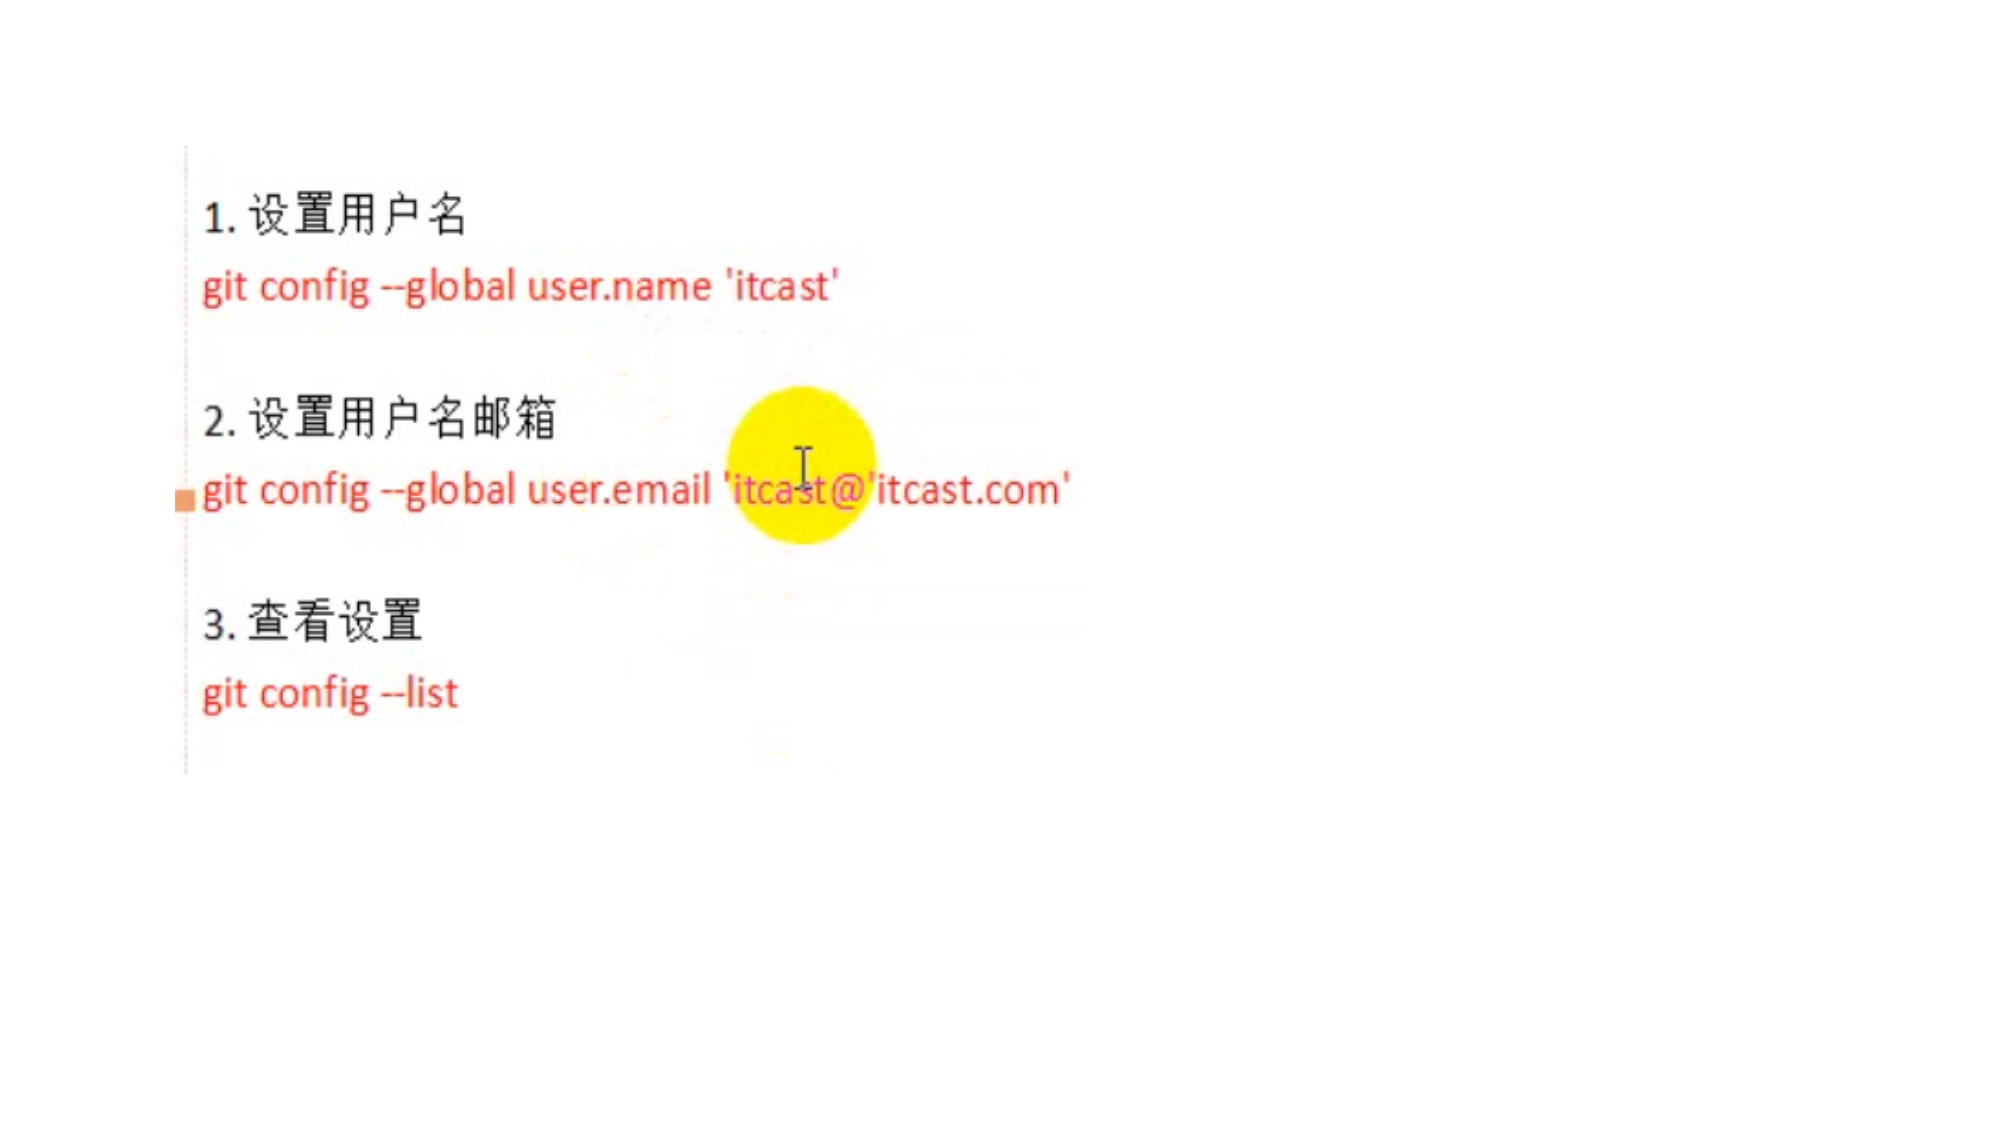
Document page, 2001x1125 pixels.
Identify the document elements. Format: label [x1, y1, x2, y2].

picture [175, 145, 1086, 776]
